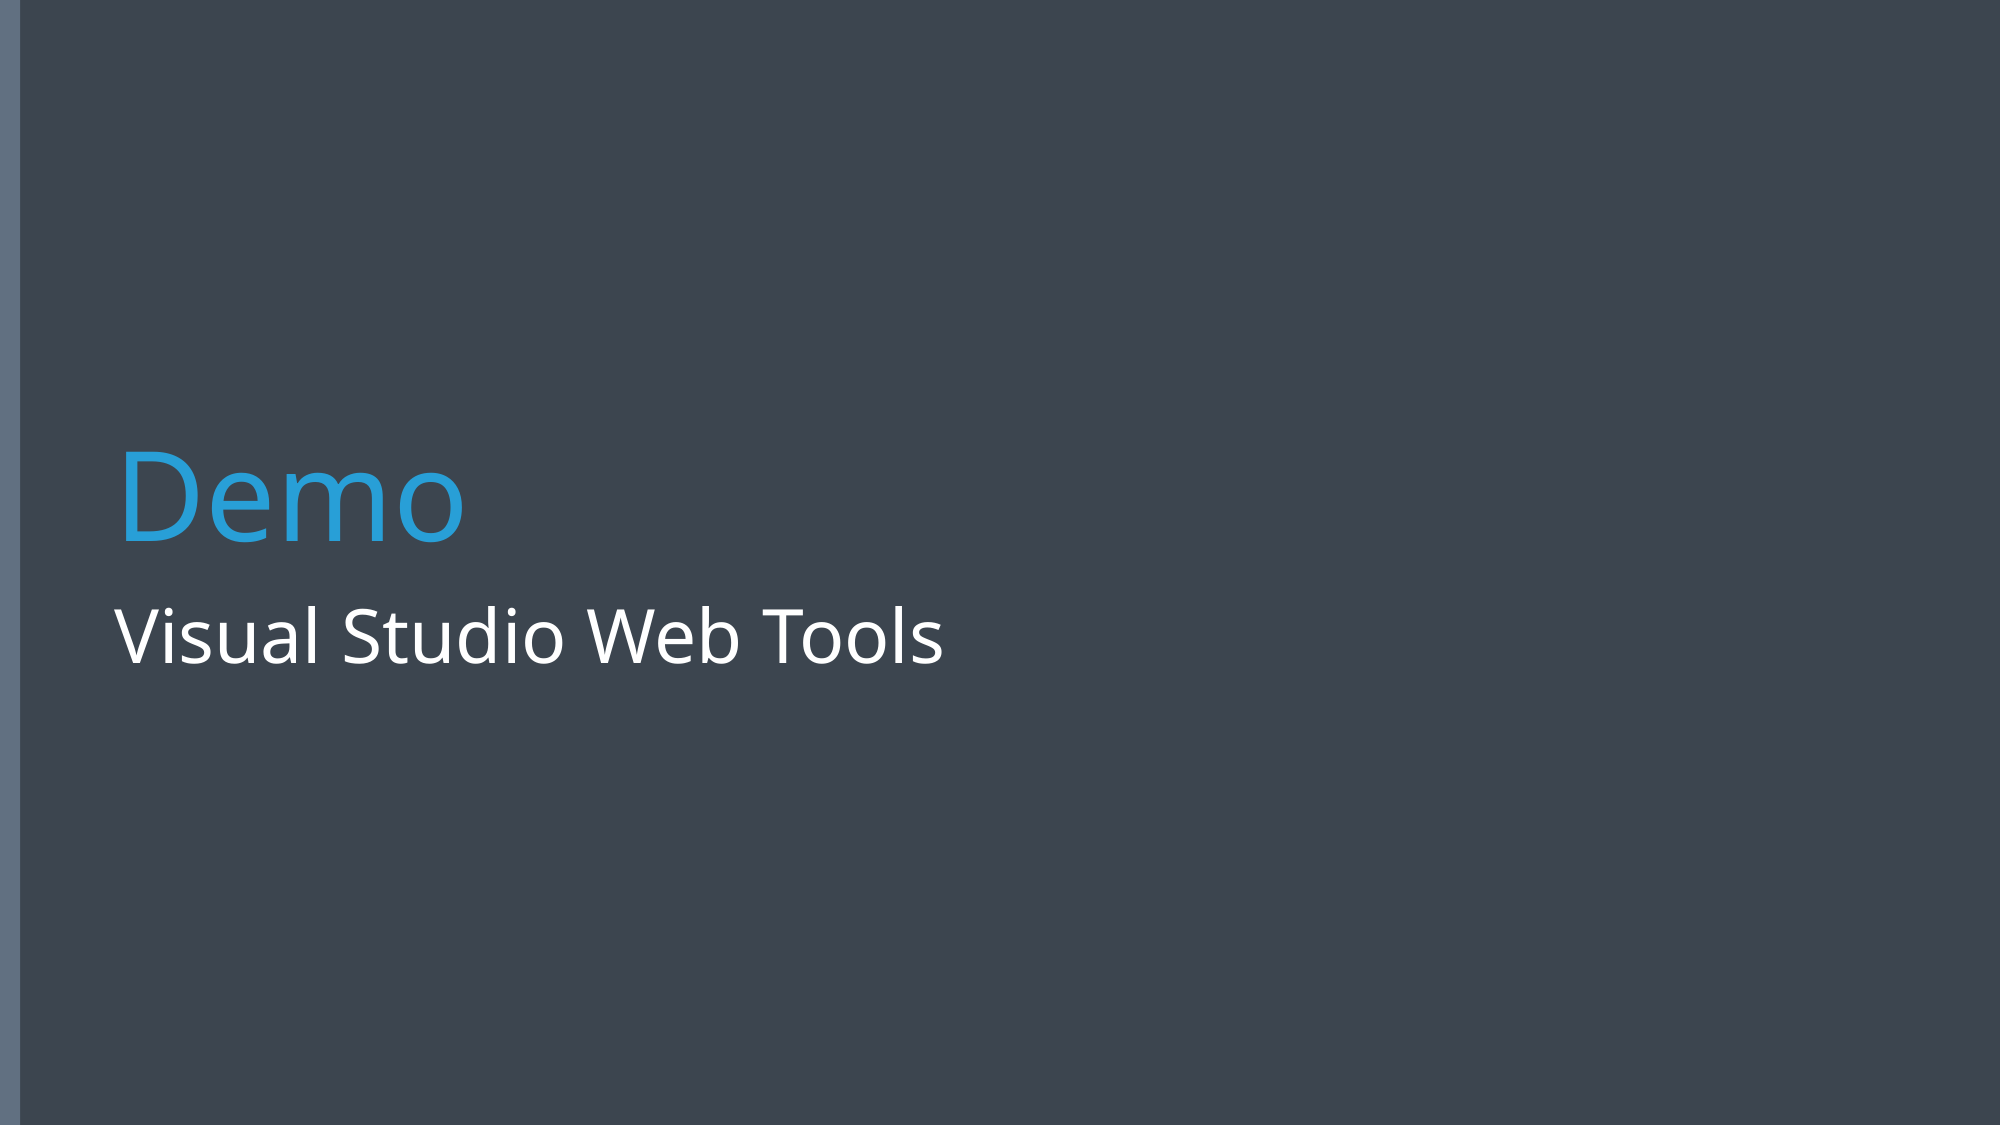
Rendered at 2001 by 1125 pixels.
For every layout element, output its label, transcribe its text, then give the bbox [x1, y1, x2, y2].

subtitle Visual Studio Web Tools [99, 590, 1910, 863]
title Demo [99, 184, 1910, 576]
